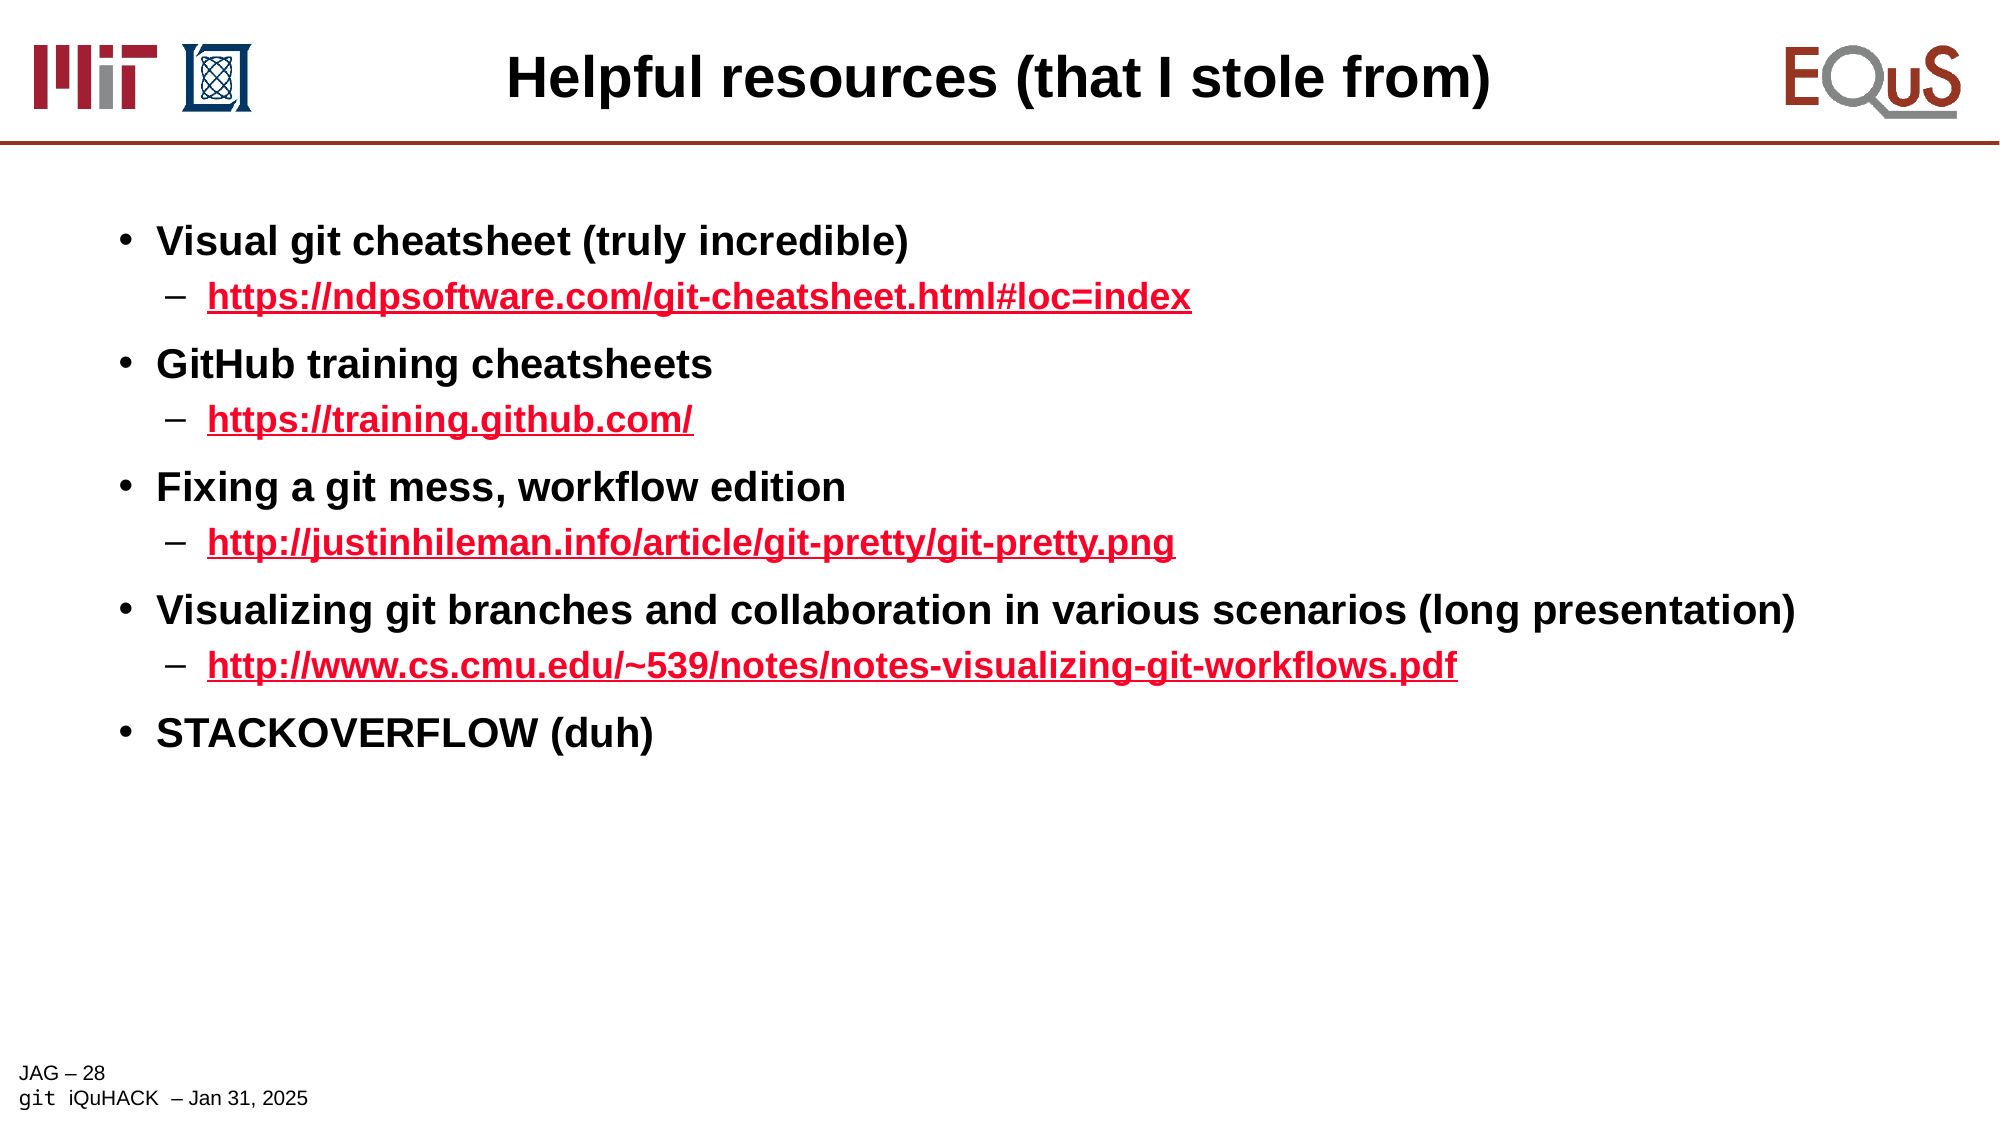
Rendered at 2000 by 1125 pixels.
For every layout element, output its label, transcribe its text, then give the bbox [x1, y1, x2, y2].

picture [34, 45, 157, 109]
picture [1777, 39, 1965, 127]
title Helpful resources (that I stole from) [304, 26, 1696, 134]
picture [178, 39, 254, 115]
list Visual git cheatsheet (truly incredible) https://ndpsoftware.com/git-cheatsheet.html#loc=index GitHub training cheatsheets https://training.github.com/ Fixing a git mess, workflow edition http://justinhileman.info/article/git-pretty/git-pretty.png Visualizing git branches and collaboration in various scenarios (long presentation) http://www.cs.cmu.edu/~539/notes/notes-visualizing-git-workflows.pdf STACKOVERFLOW (duh) [103, 212, 1895, 1005]
